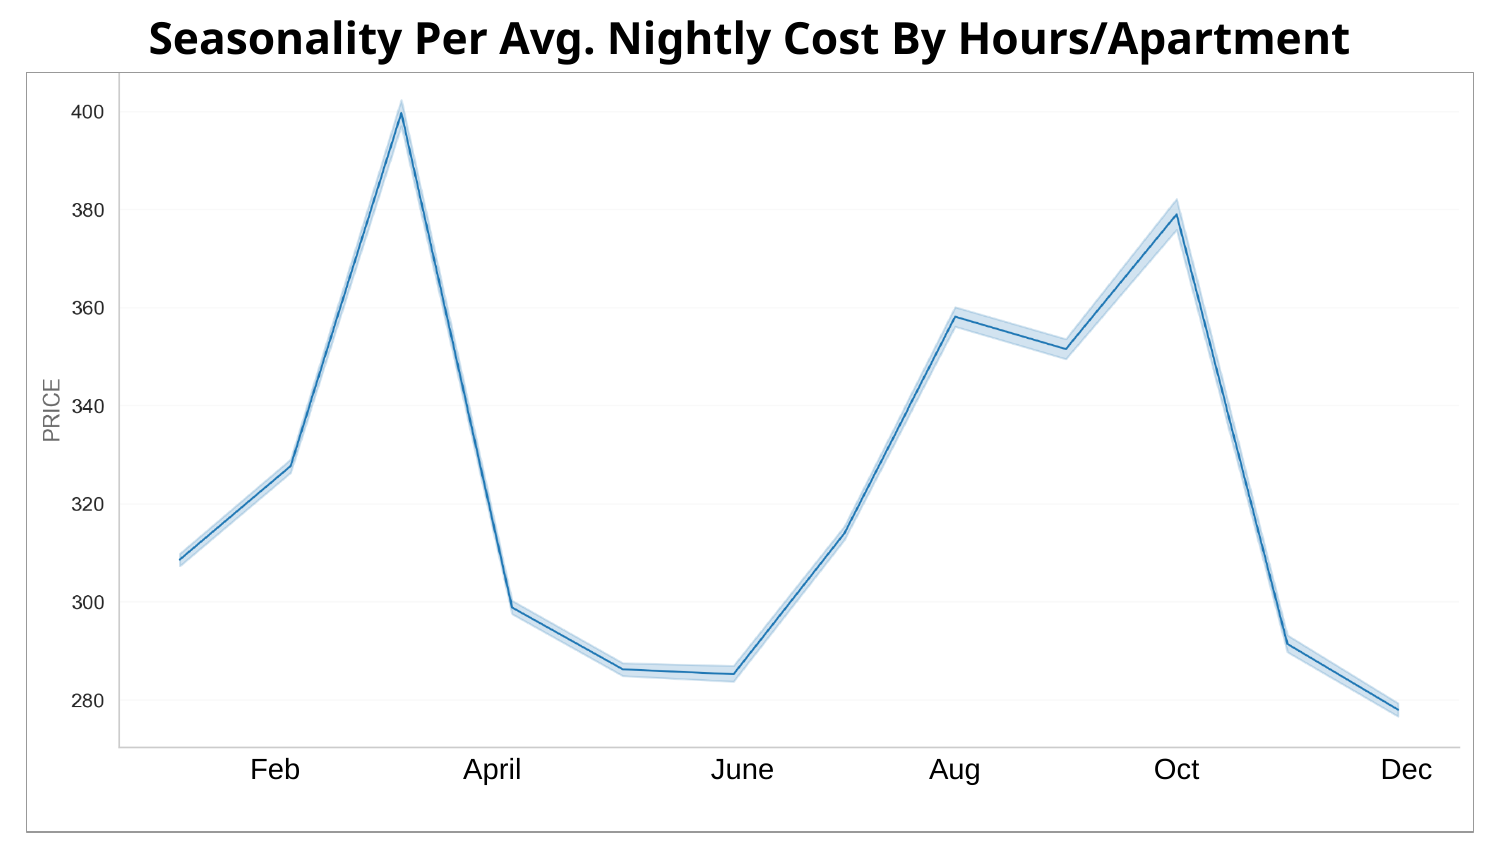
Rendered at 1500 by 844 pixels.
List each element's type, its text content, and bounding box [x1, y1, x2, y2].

list Seasonality Per Avg. Nightly Cost By Hours/Apartment [45, 15, 1455, 64]
picture [27, 73, 1473, 832]
